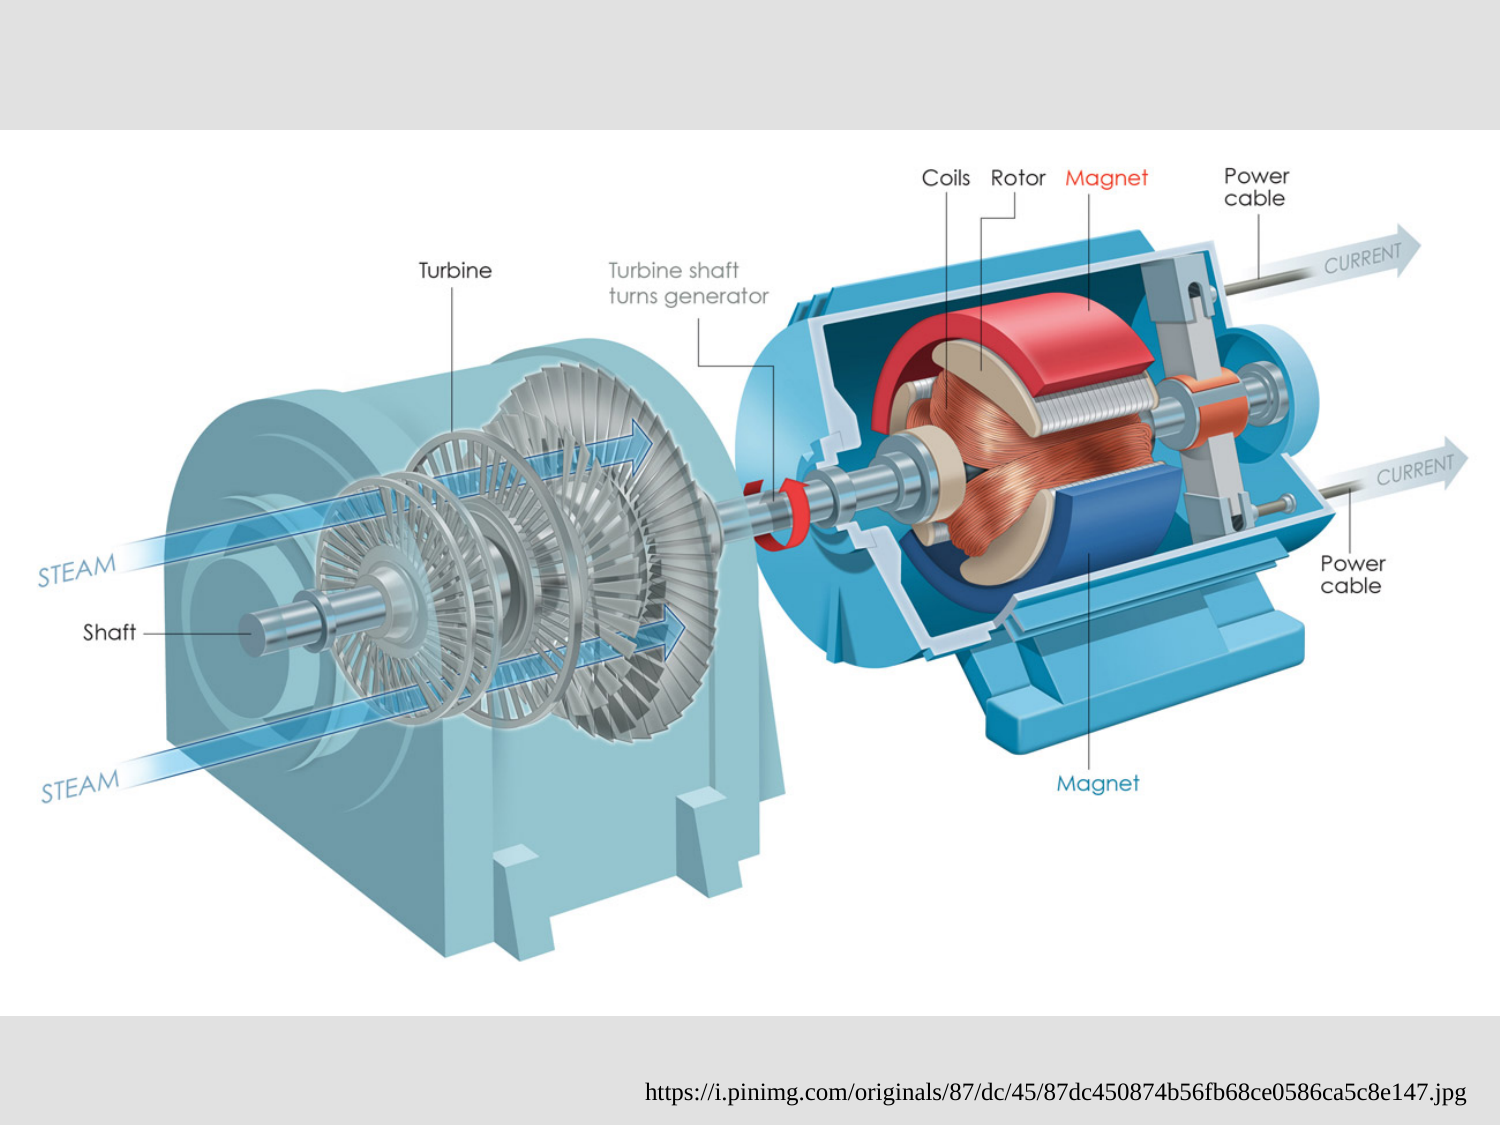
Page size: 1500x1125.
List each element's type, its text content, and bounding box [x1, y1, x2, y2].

text_box https://i.pinimg.com/originals/87/dc/45/87dc450874b56fb68ce0586ca5c8e147.jpg [630, 1068, 1483, 1114]
picture [0, 130, 1500, 1016]
